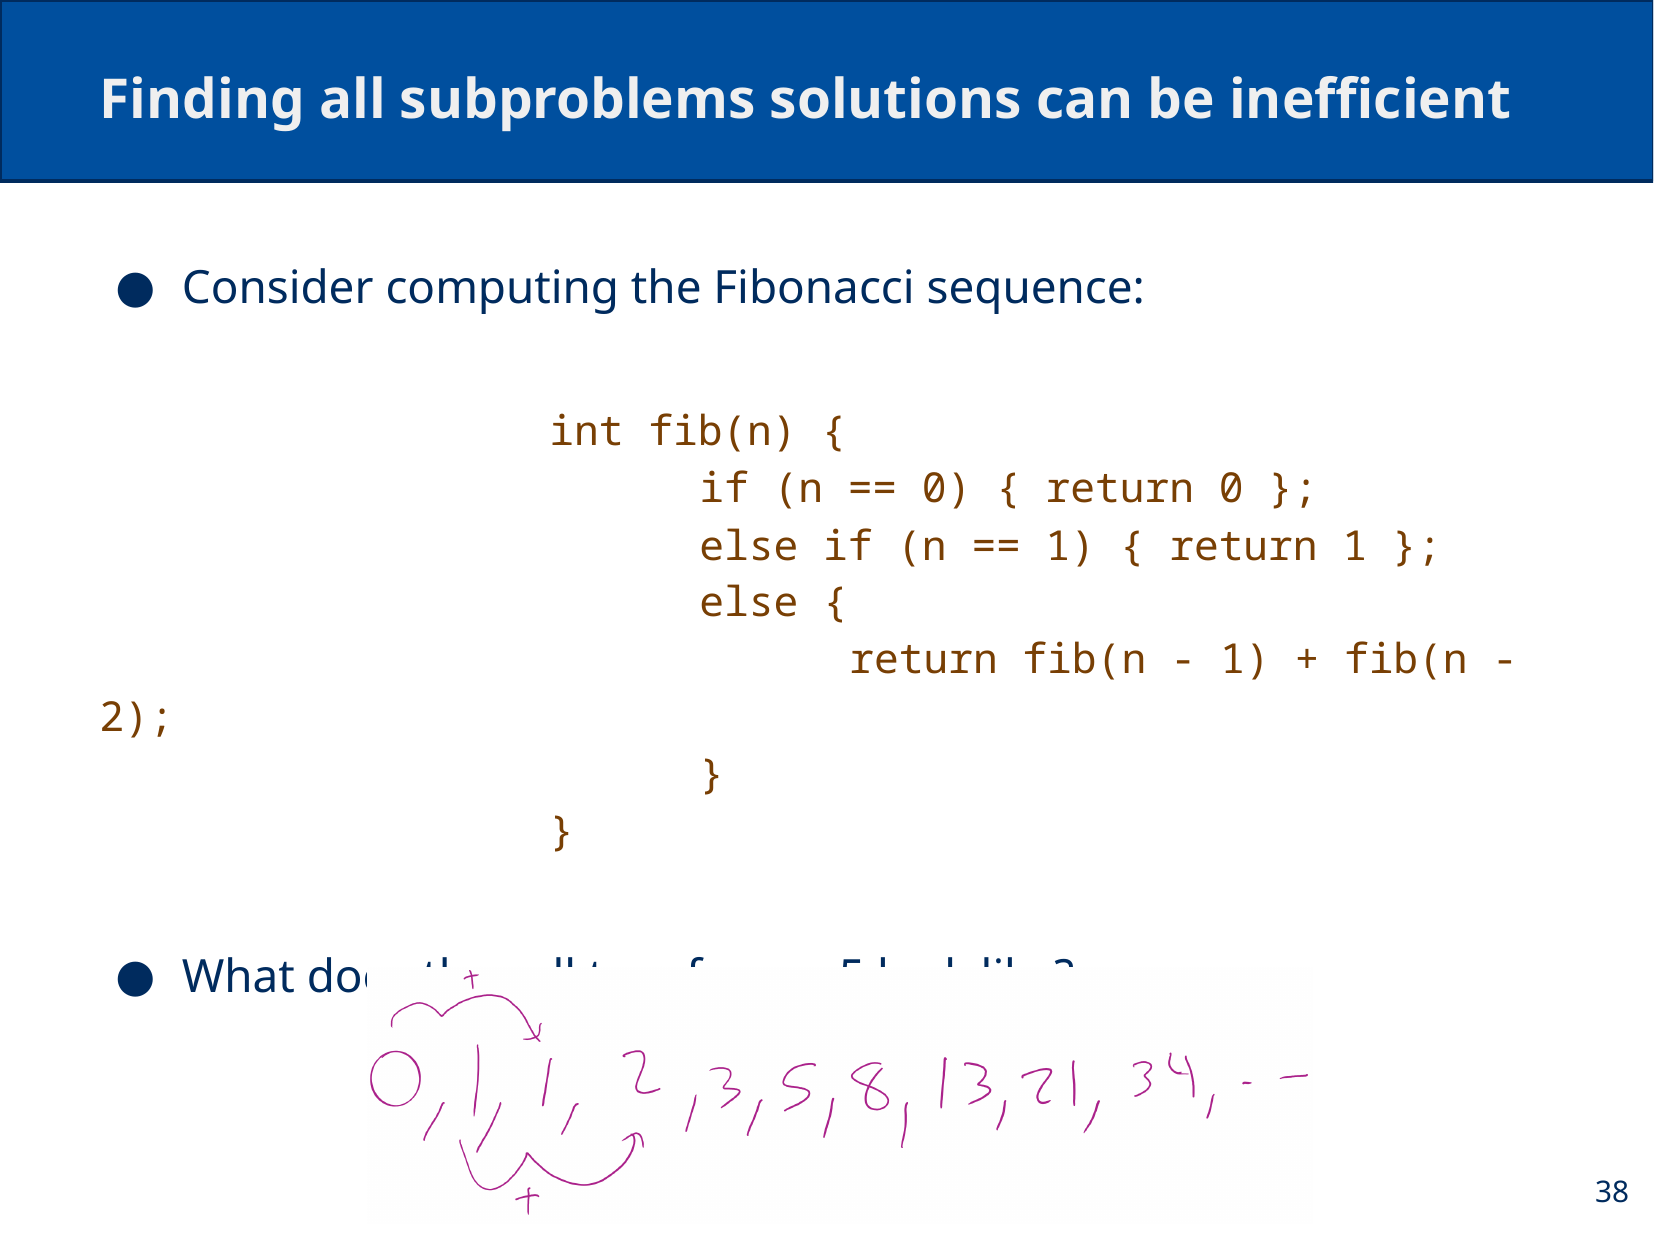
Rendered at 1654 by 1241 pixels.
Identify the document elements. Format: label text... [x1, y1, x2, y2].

slide_number 38 [1546, 1145, 1647, 1241]
title Finding all subproblems solutions can be inefficient [82, 36, 1571, 146]
picture [367, 966, 1313, 1225]
list Consider computing the Fibonacci sequence: int fib(n) { if (n == 0) { return 0 }; else if (n == 1) { return 1 }; else { return fib(n - 1) + fib(n - 2); } } What does the call tree for n = 5 look like? [82, 232, 1571, 1188]
